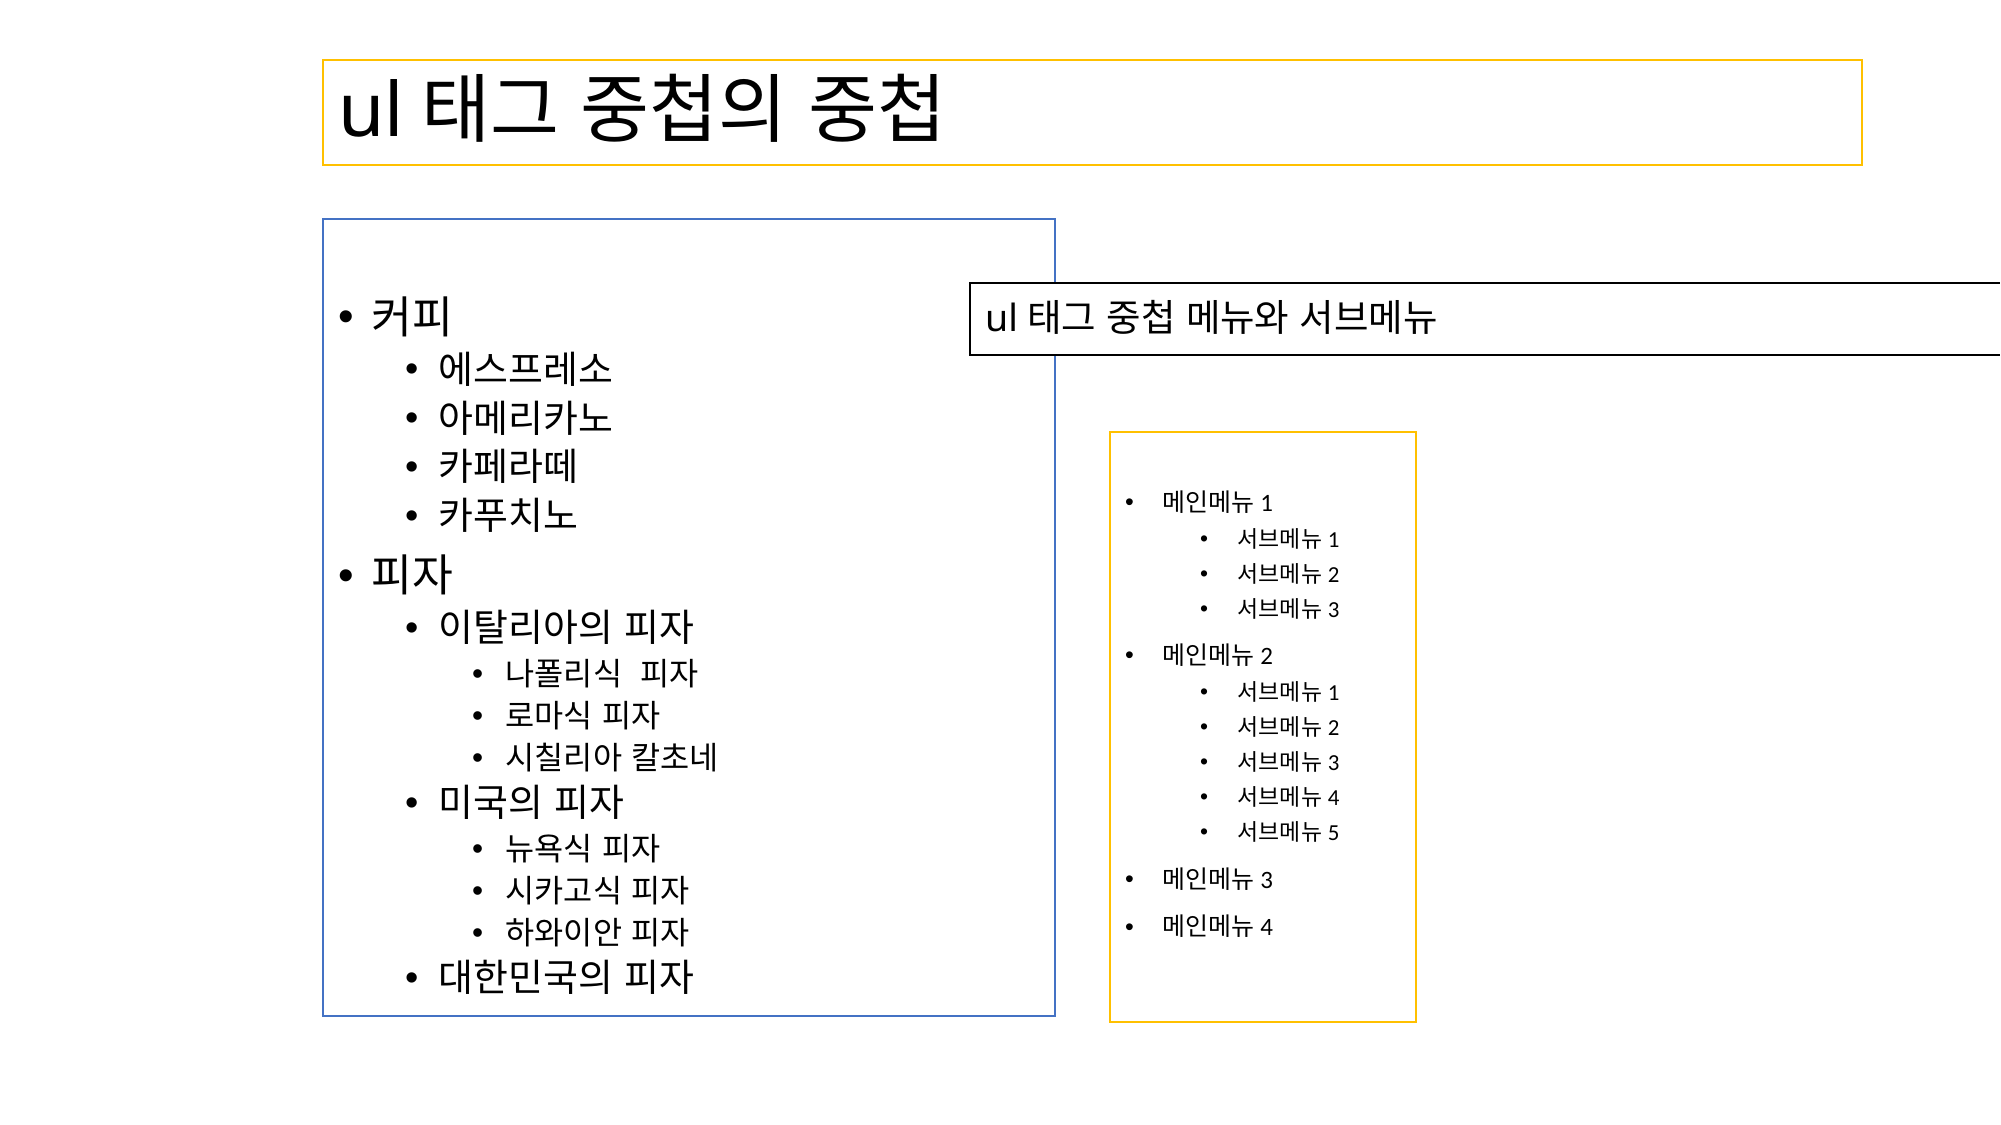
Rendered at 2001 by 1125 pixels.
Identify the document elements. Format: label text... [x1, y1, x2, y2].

list 커피 에스프레소 아메리카노 카페라떼 카푸치노 피자 이탈리아의 피자 나폴리식 피자 로마식 피자 시칠리아 칼초네 미국의 피자 뉴욕식 피자 시카고식 피자 하와이안 피자 대한민국의 피자 [322, 218, 1056, 1017]
title ul태그 중첩의 중첩 [322, 59, 1863, 166]
text_box ul태그 중첩 메뉴와 서브메뉴 [969, 282, 2000, 356]
text_box 메인메뉴1 서브메뉴1 서브메뉴2 서브메뉴3 메인메뉴2 서브메뉴1 서브메뉴2 서브메뉴3 서브메뉴4 서브메뉴5 메인메뉴3 메인메뉴4 [1109, 431, 1417, 1023]
